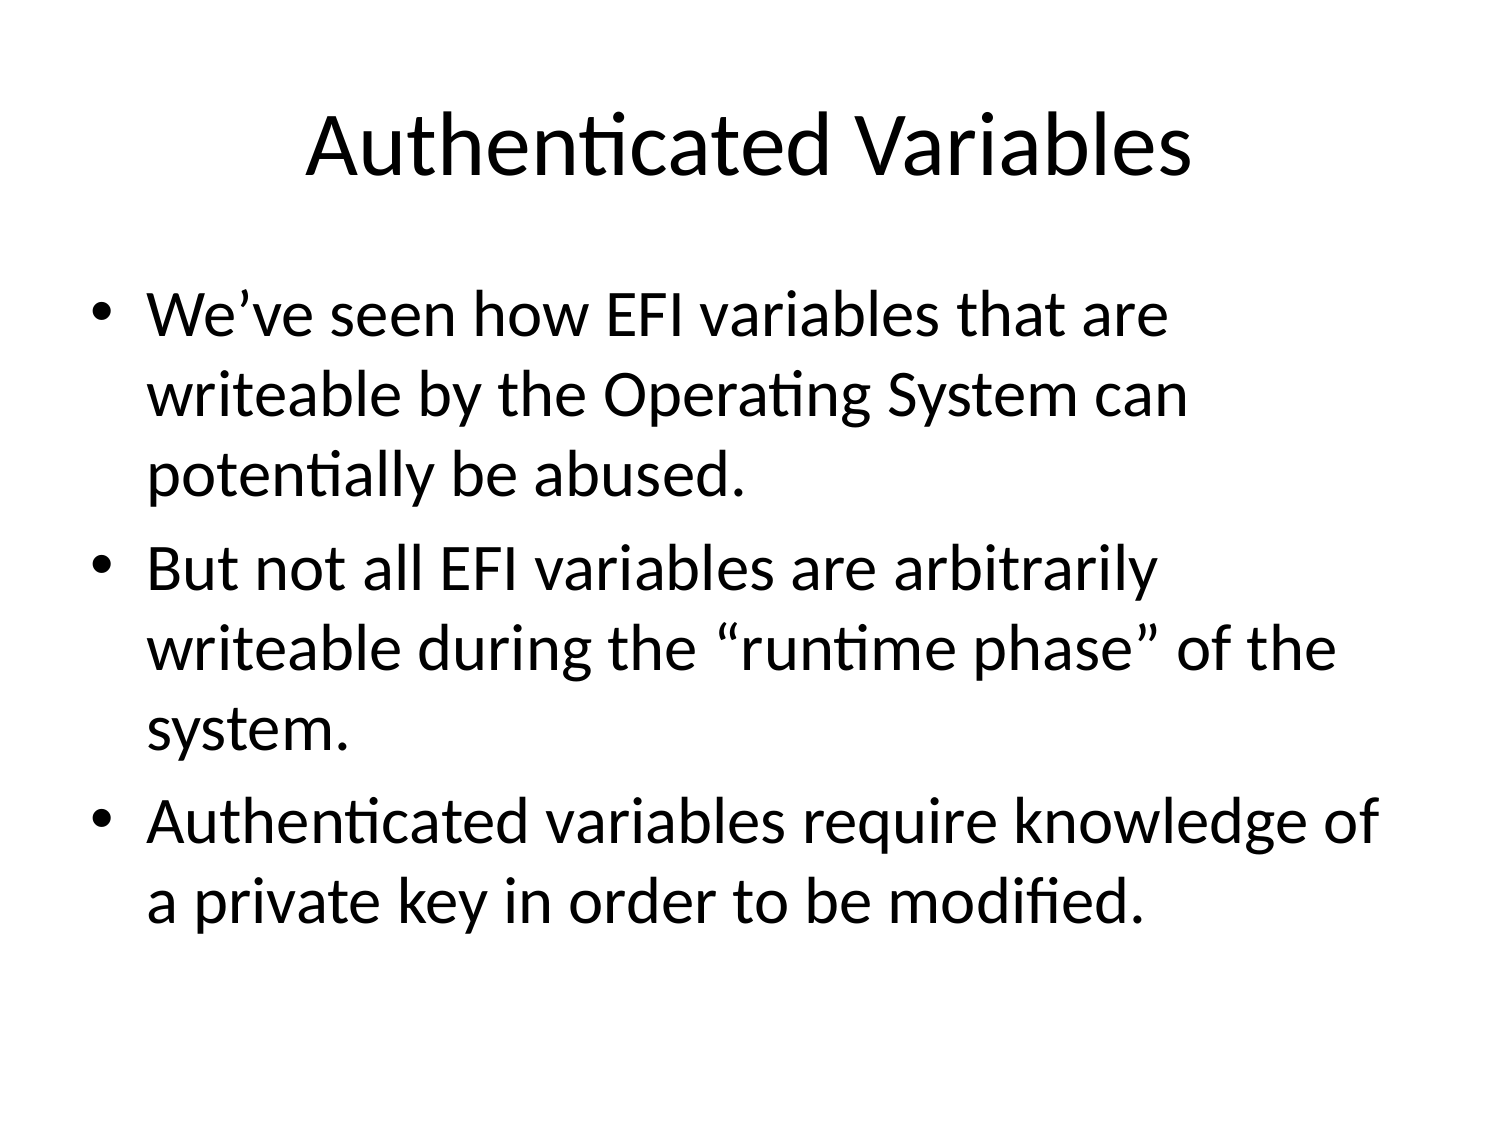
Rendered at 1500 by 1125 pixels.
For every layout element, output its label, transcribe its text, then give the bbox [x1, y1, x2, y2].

list We’ve seen how EFI variables that are writeable by the Operating System can potentially be abused. But not all EFI variables are arbitrarily writeable during the “runtime phase” of the system. Authenticated variables require knowledge of a private key in order to be modified. [75, 262, 1425, 1005]
title Authenticated Variables [75, 45, 1425, 233]
